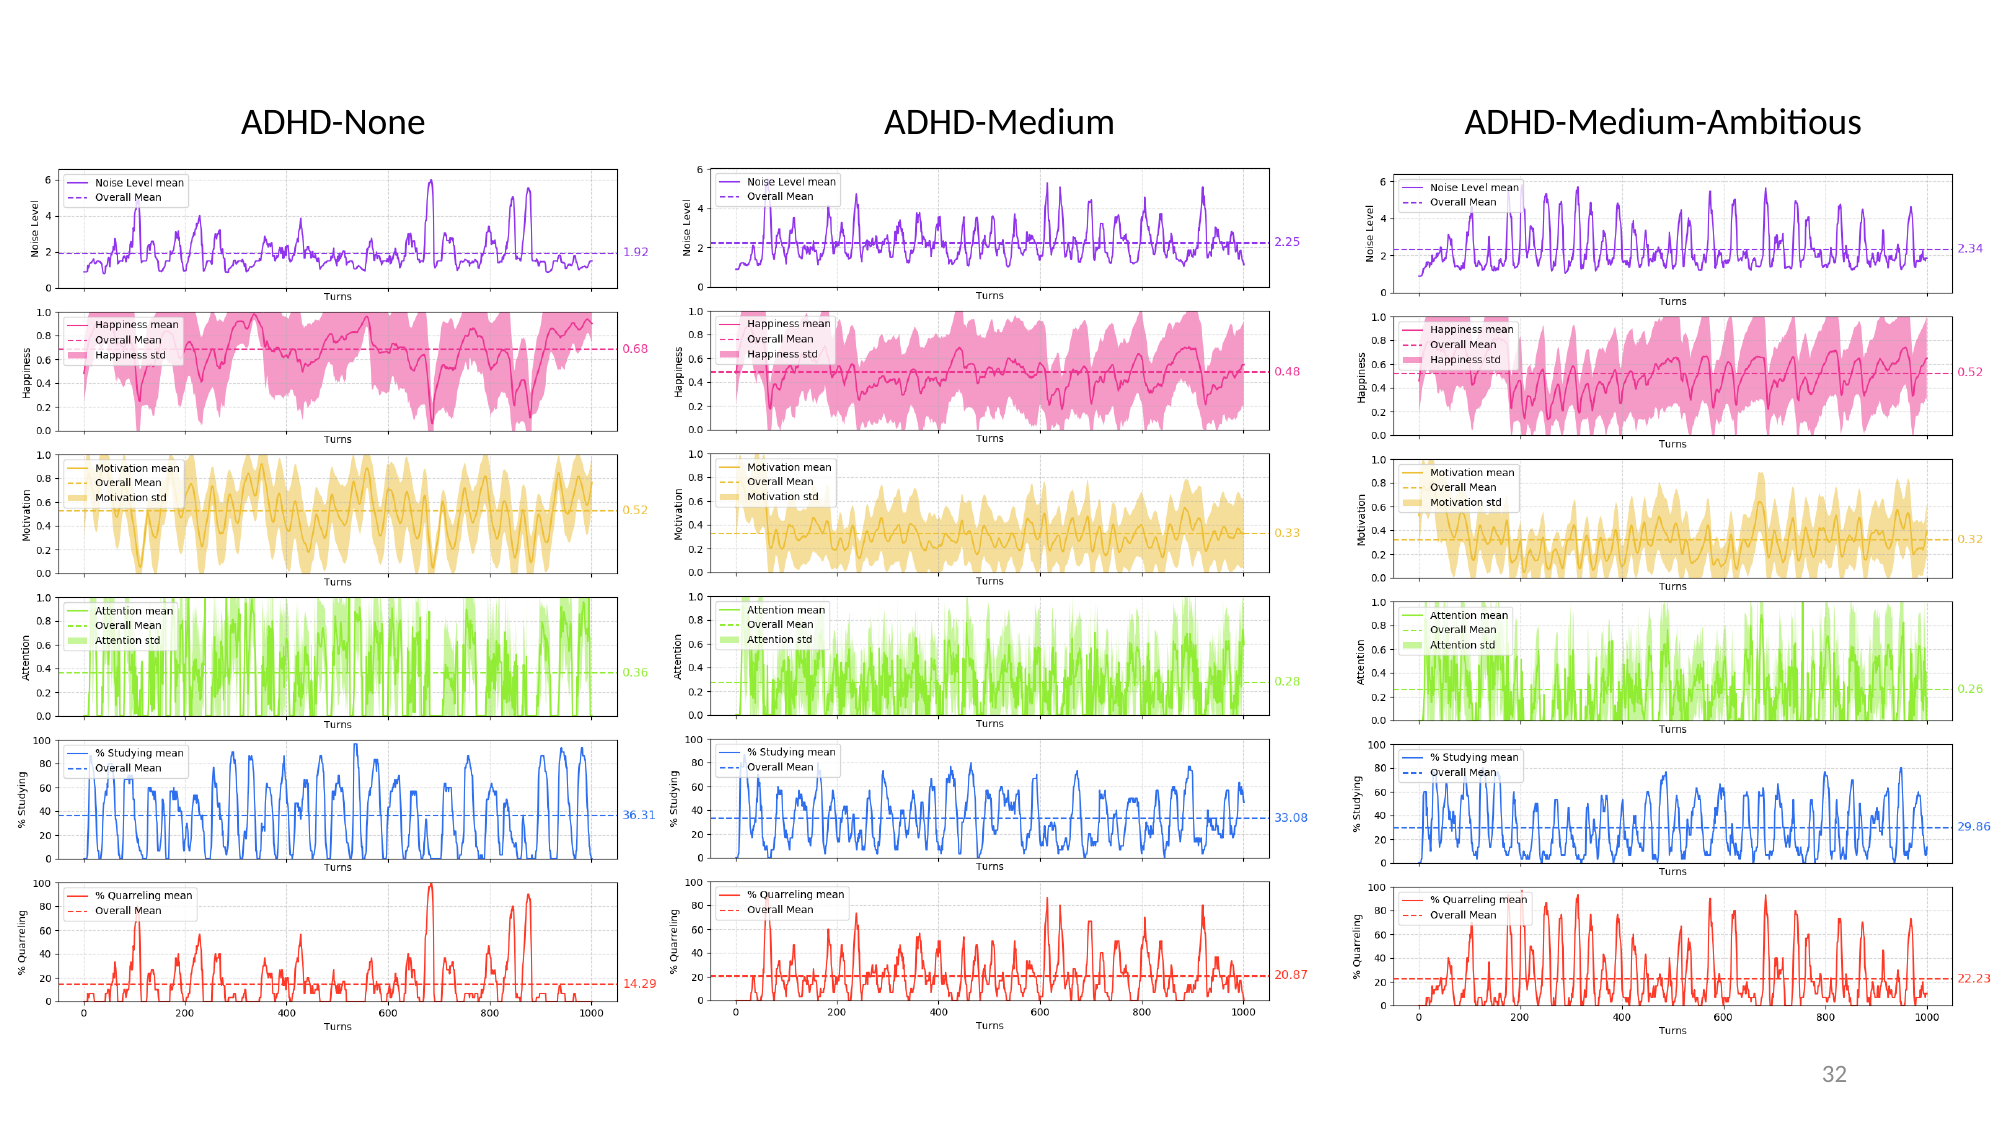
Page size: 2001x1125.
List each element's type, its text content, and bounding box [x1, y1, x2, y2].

text_box ADHD-None [226, 89, 441, 149]
slide_number 31 [1412, 1043, 1863, 1103]
picture [8, 153, 1315, 1043]
text_box ADHD-Medium [869, 89, 1131, 149]
text_box ADHD-Medium-Ambitious [1449, 89, 1878, 149]
picture [1335, 161, 1992, 1043]
